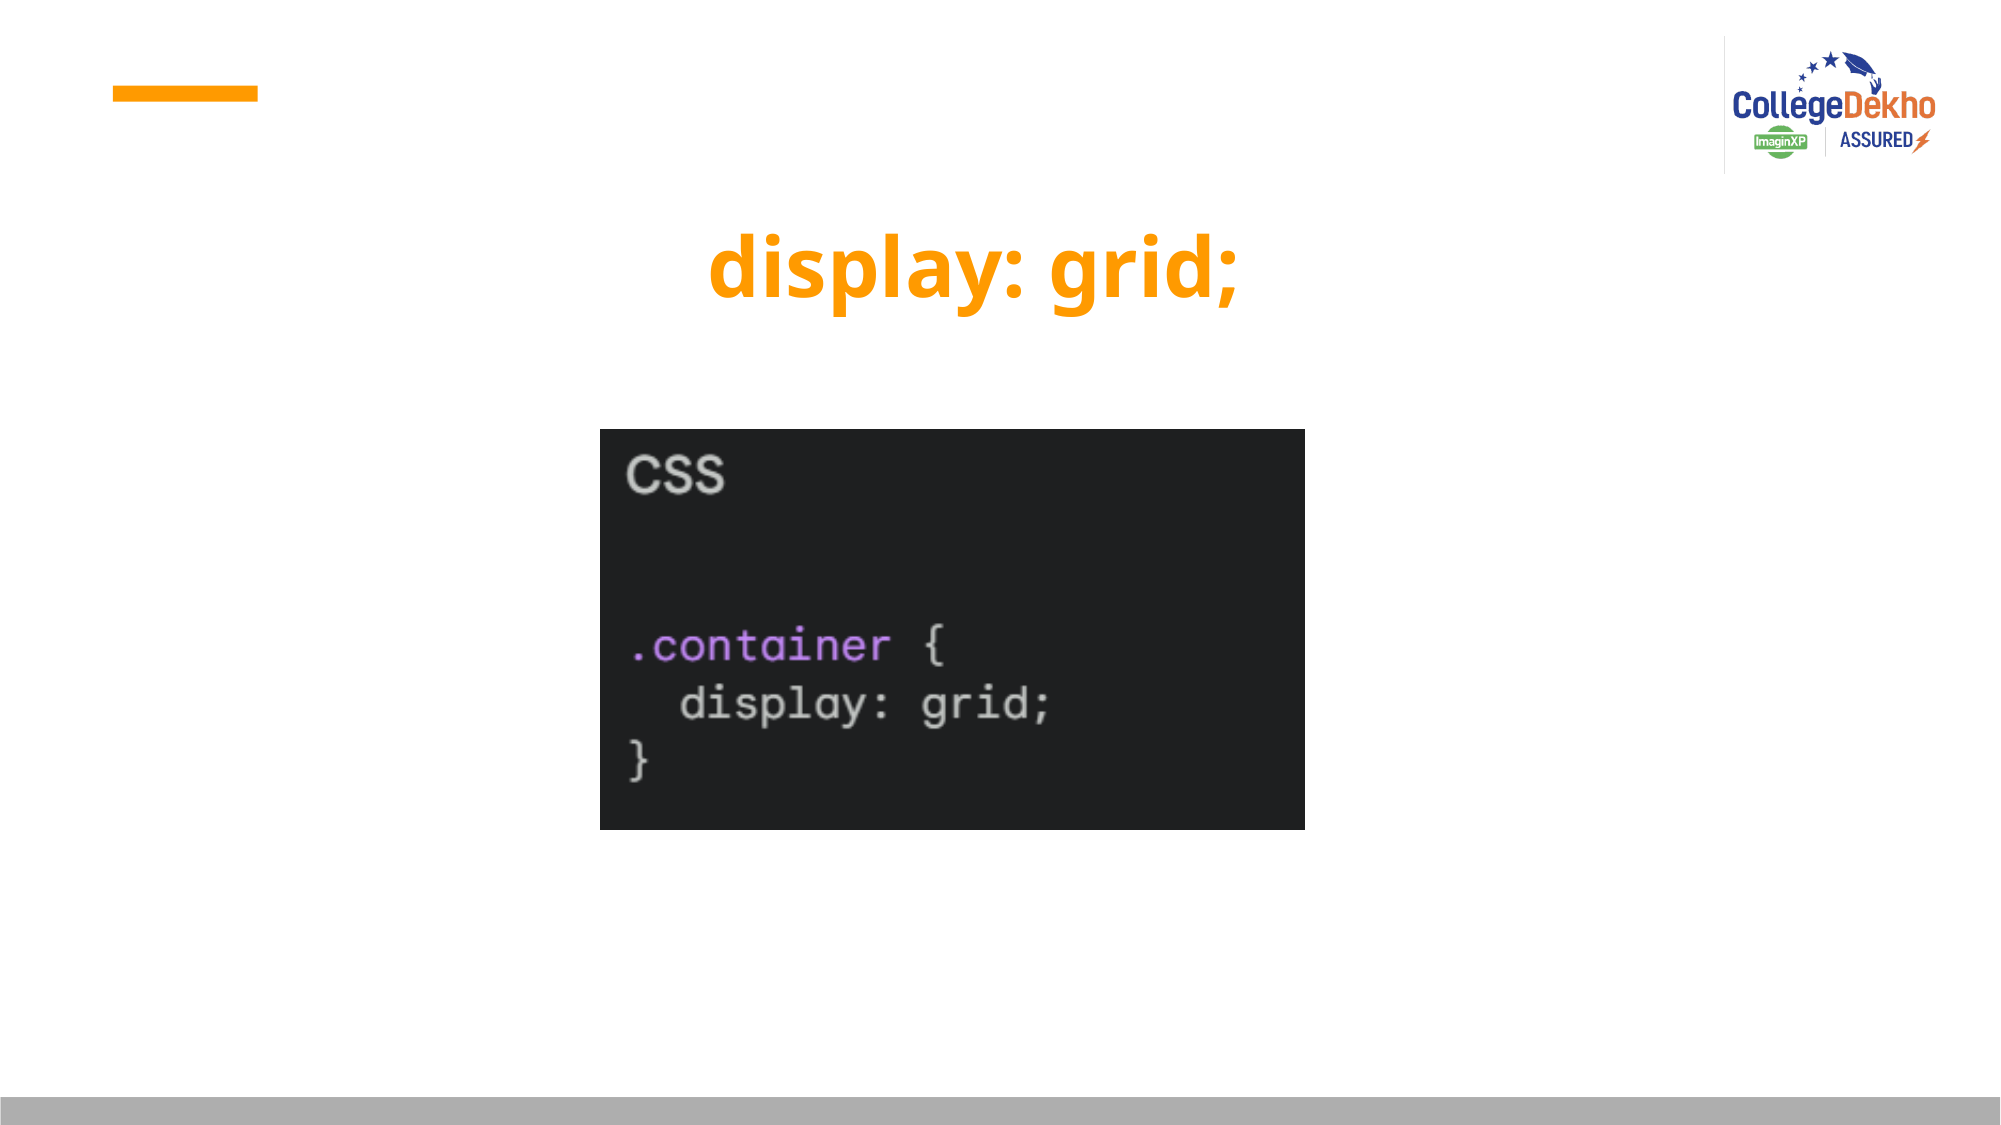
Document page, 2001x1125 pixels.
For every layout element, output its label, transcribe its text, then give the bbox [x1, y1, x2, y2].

text_box display: grid; [195, 106, 1753, 324]
picture [599, 429, 1306, 830]
picture [0, 1080, 2001, 1125]
picture [1724, 36, 1943, 174]
